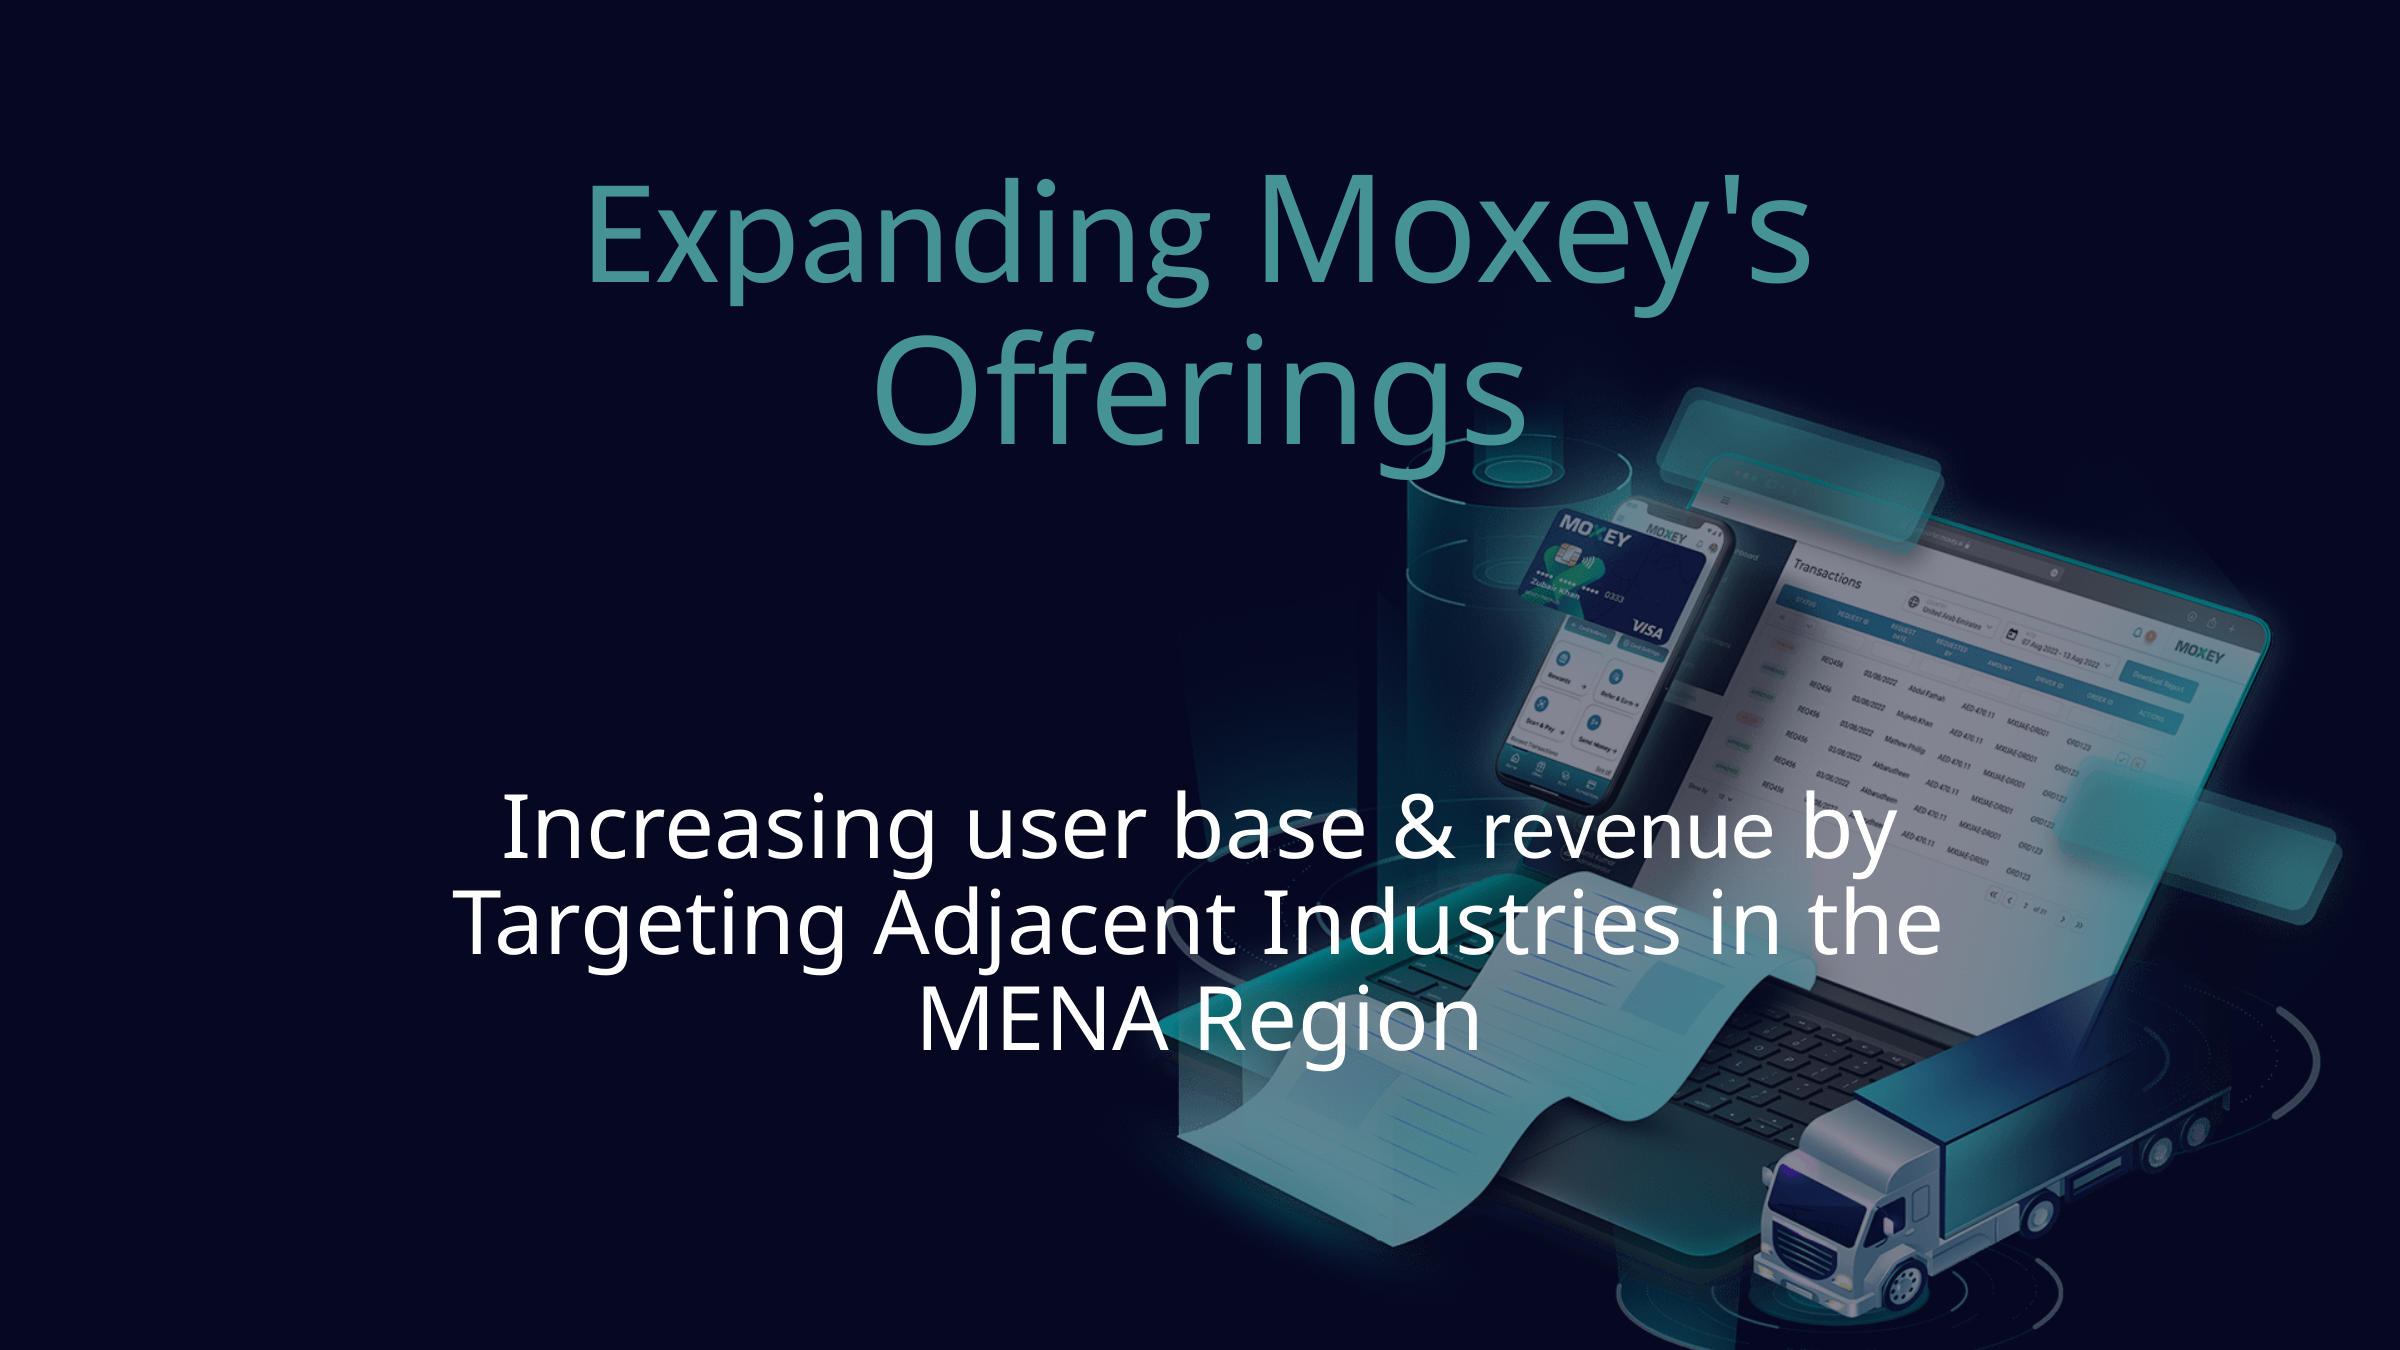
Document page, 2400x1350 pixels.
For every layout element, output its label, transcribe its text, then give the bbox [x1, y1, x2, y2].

title Expanding Moxey's Offerings [300, 14, 2100, 485]
subtitle Increasing user base & revenue by Targeting Adjacent Industries in the MENA Region [300, 774, 1064, 1101]
picture [1064, 147, 2400, 1350]
